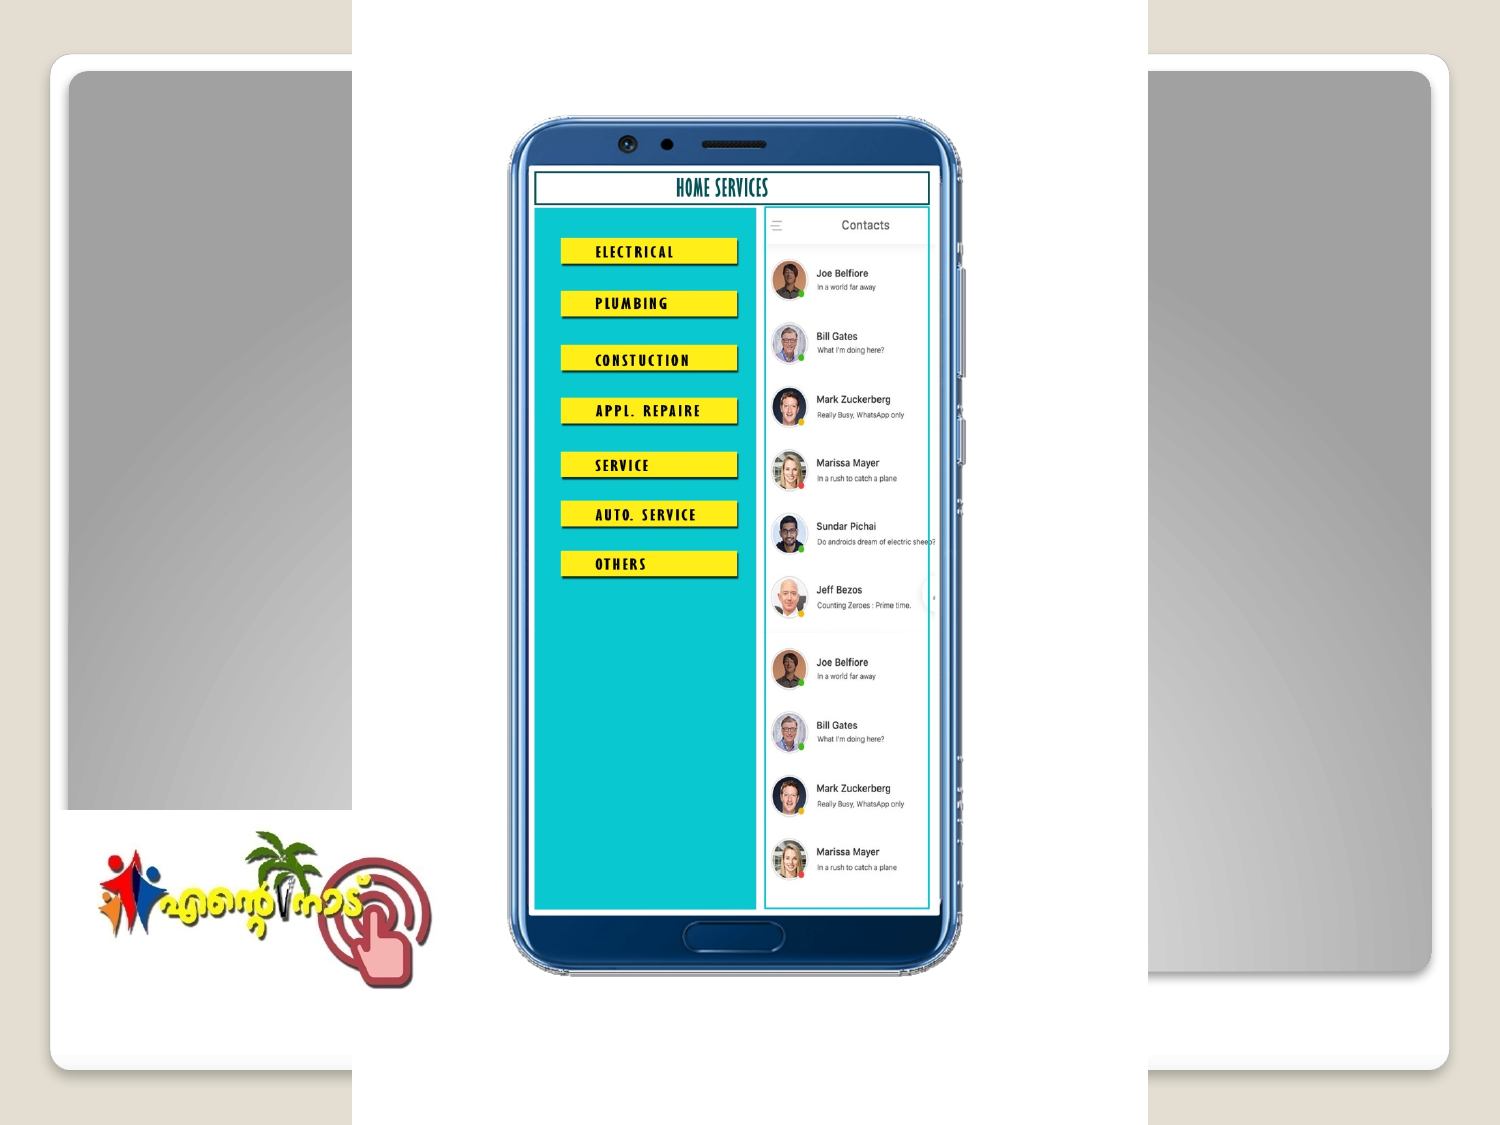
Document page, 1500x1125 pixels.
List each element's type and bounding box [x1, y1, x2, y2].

picture [52, 0, 1148, 1125]
